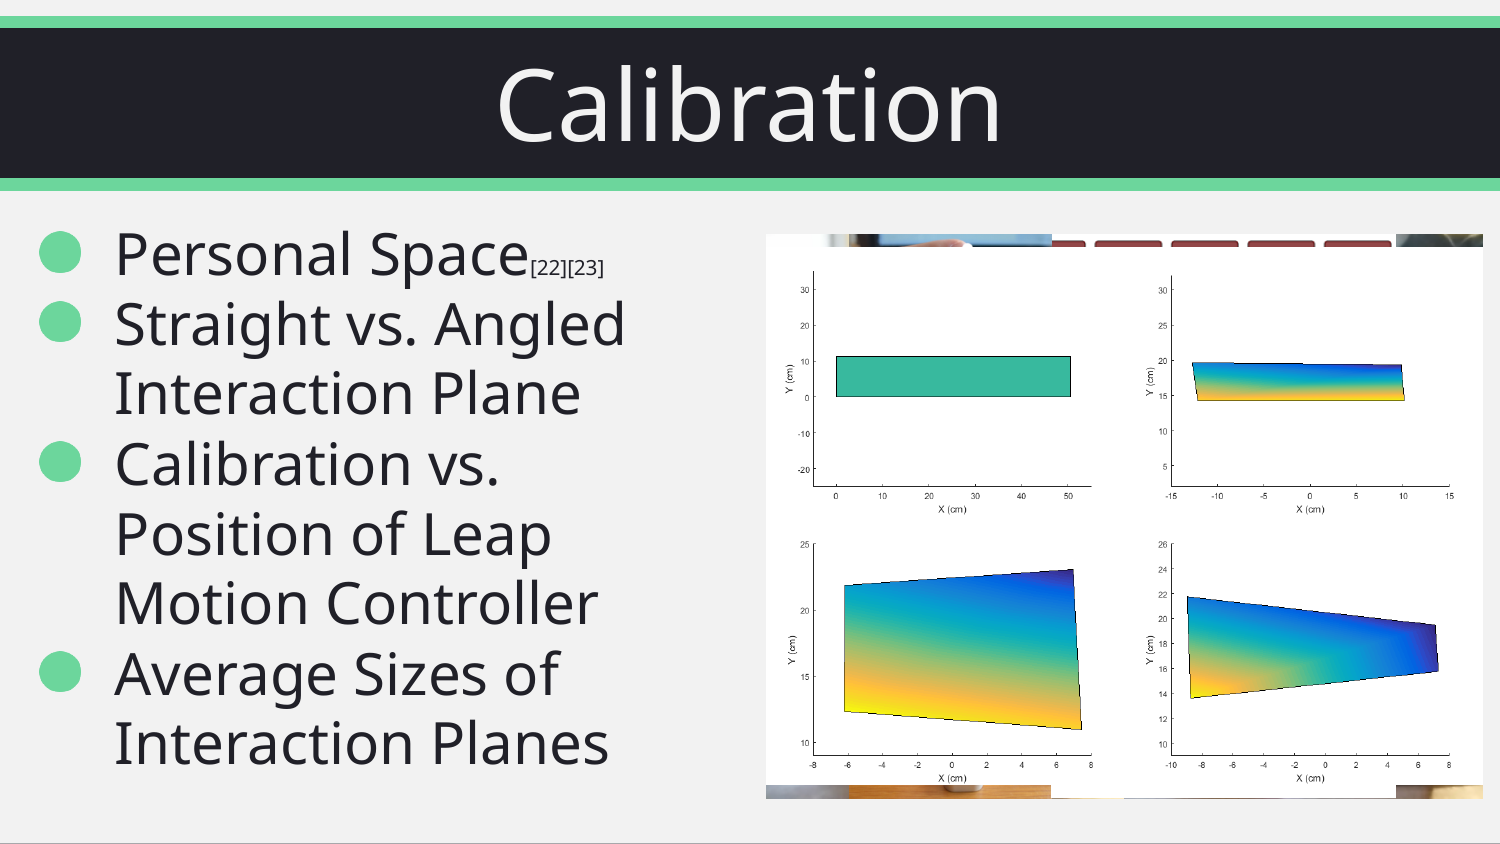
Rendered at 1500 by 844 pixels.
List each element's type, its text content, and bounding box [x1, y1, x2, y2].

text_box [849, 234, 1397, 245]
picture [39, 301, 81, 342]
picture [39, 231, 81, 273]
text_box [1398, 234, 1483, 246]
picture [39, 441, 81, 482]
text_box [849, 793, 1397, 799]
text_box [0, 193, 1500, 844]
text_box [766, 234, 847, 246]
title Calibration [0, 34, 1500, 177]
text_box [766, 246, 1483, 785]
text_box Personal Space[22][23] Straight vs. Angled Interaction Plane Calibration vs. Position of Leap Motion Controller Average Sizes of Interaction Planes [24, 209, 725, 784]
picture [39, 651, 81, 692]
text_box [0, 0, 1500, 16]
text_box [766, 792, 844, 799]
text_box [1400, 792, 1483, 799]
